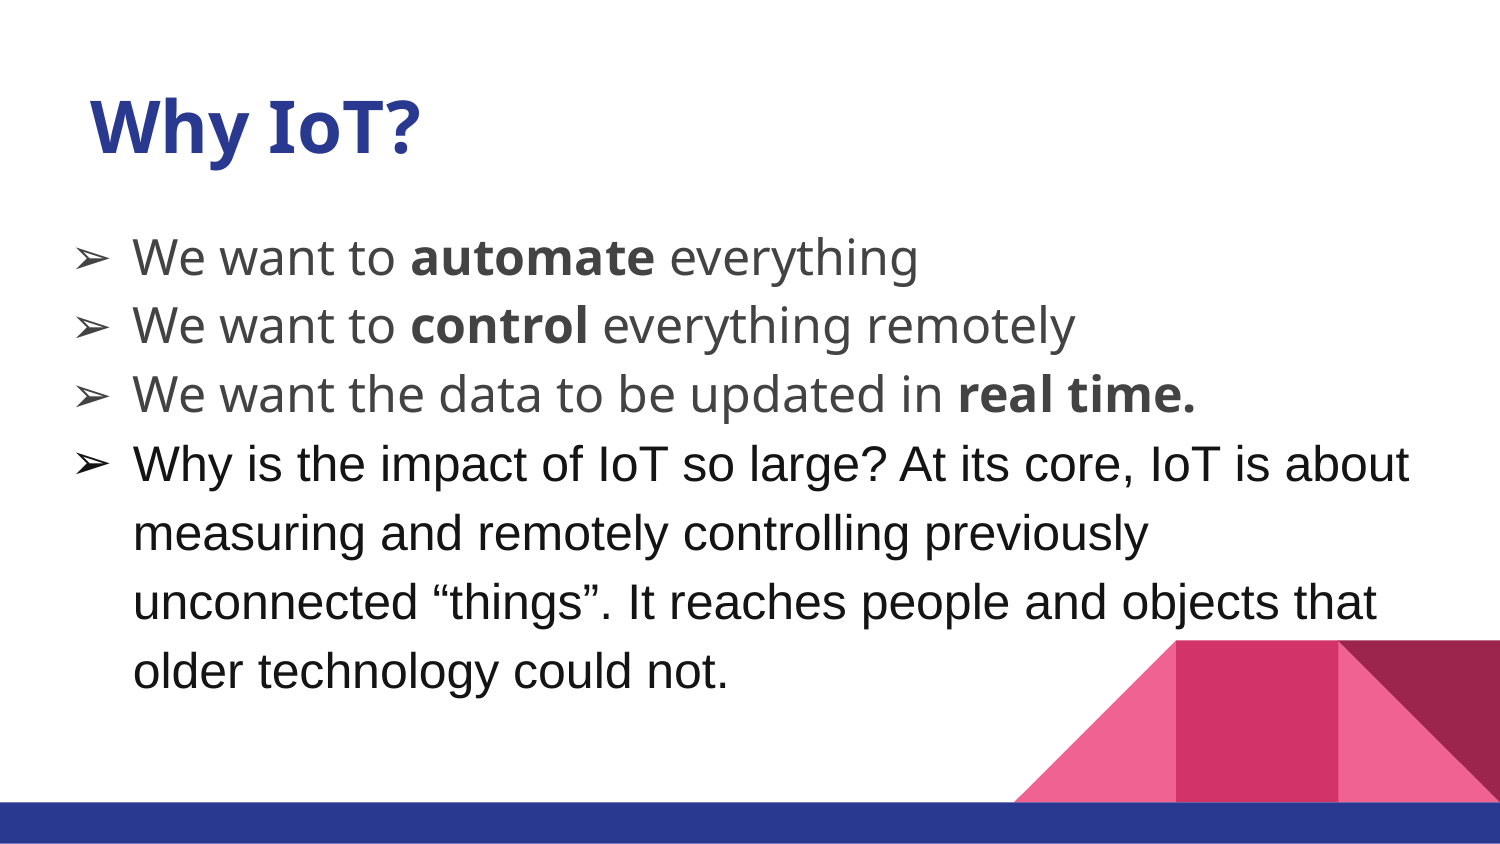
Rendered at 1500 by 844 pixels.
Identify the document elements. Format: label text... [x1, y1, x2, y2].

title Why IoT? [0, 65, 1398, 166]
list We want to automate everything We want to control everything remotely We want the data to be updated in real time. Why is the impact of IoT so large? At its core, IoT is about measuring and remotely controlling previously unconnected “things”. It reaches people and objects that older technology could not. [42, 200, 1441, 750]
